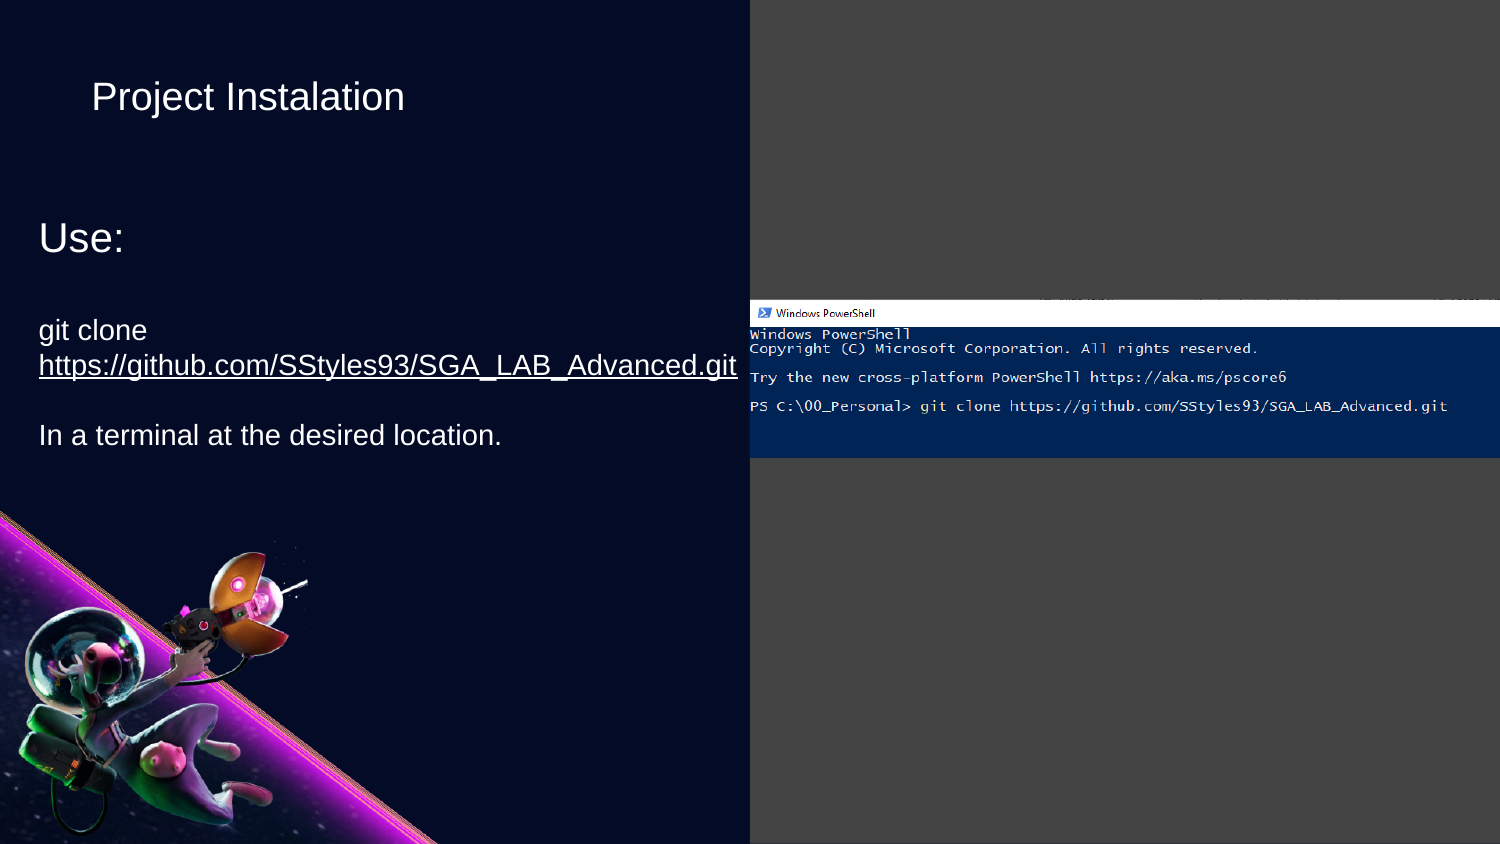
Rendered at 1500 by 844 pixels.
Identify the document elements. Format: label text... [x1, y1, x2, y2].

picture [749, 299, 1500, 459]
text_box Project Instalation [76, 55, 706, 148]
picture [0, 0, 749, 844]
text_box Use: git clone https://github.com/SStyles93/SGA_LAB_Advanced.git In a terminal at the desired location. [23, 196, 759, 761]
